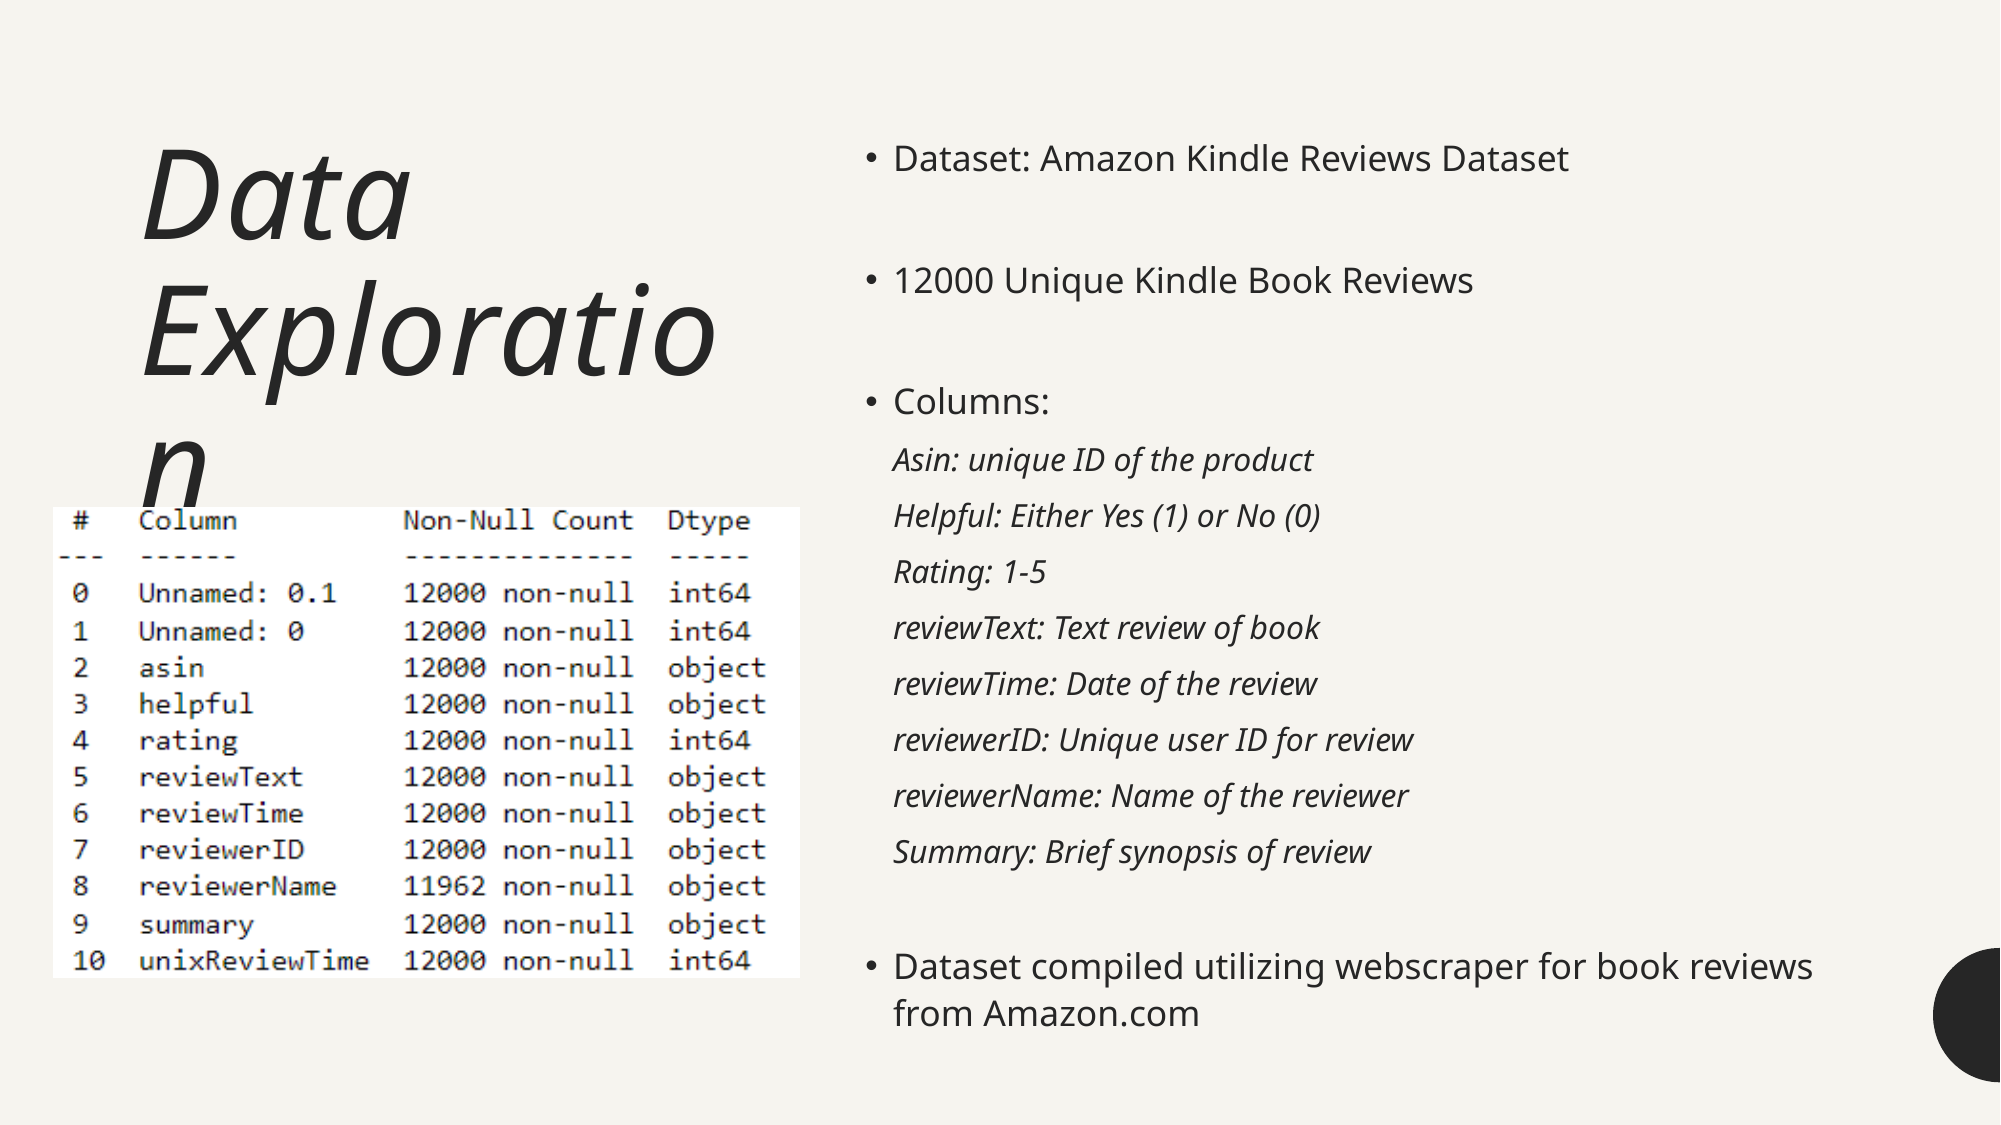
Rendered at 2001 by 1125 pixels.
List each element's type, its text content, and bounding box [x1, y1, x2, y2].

picture [53, 507, 800, 978]
title Data Exploration [124, 124, 753, 507]
list Dataset: Amazon Kindle Reviews Dataset 12000 Unique Kindle Book Reviews Columns: Asin: unique ID of the product Helpful: Either Yes (1) or No (0) Rating: 1-5 reviewText: Text review of book reviewTime: Date of the review reviewerID: Unique user ID for review reviewerName: Name of the reviewer Summary: Brief synopsis of review Dataset compiled utilizing webscraper for book reviews from Amazon.com [850, 124, 1875, 1044]
